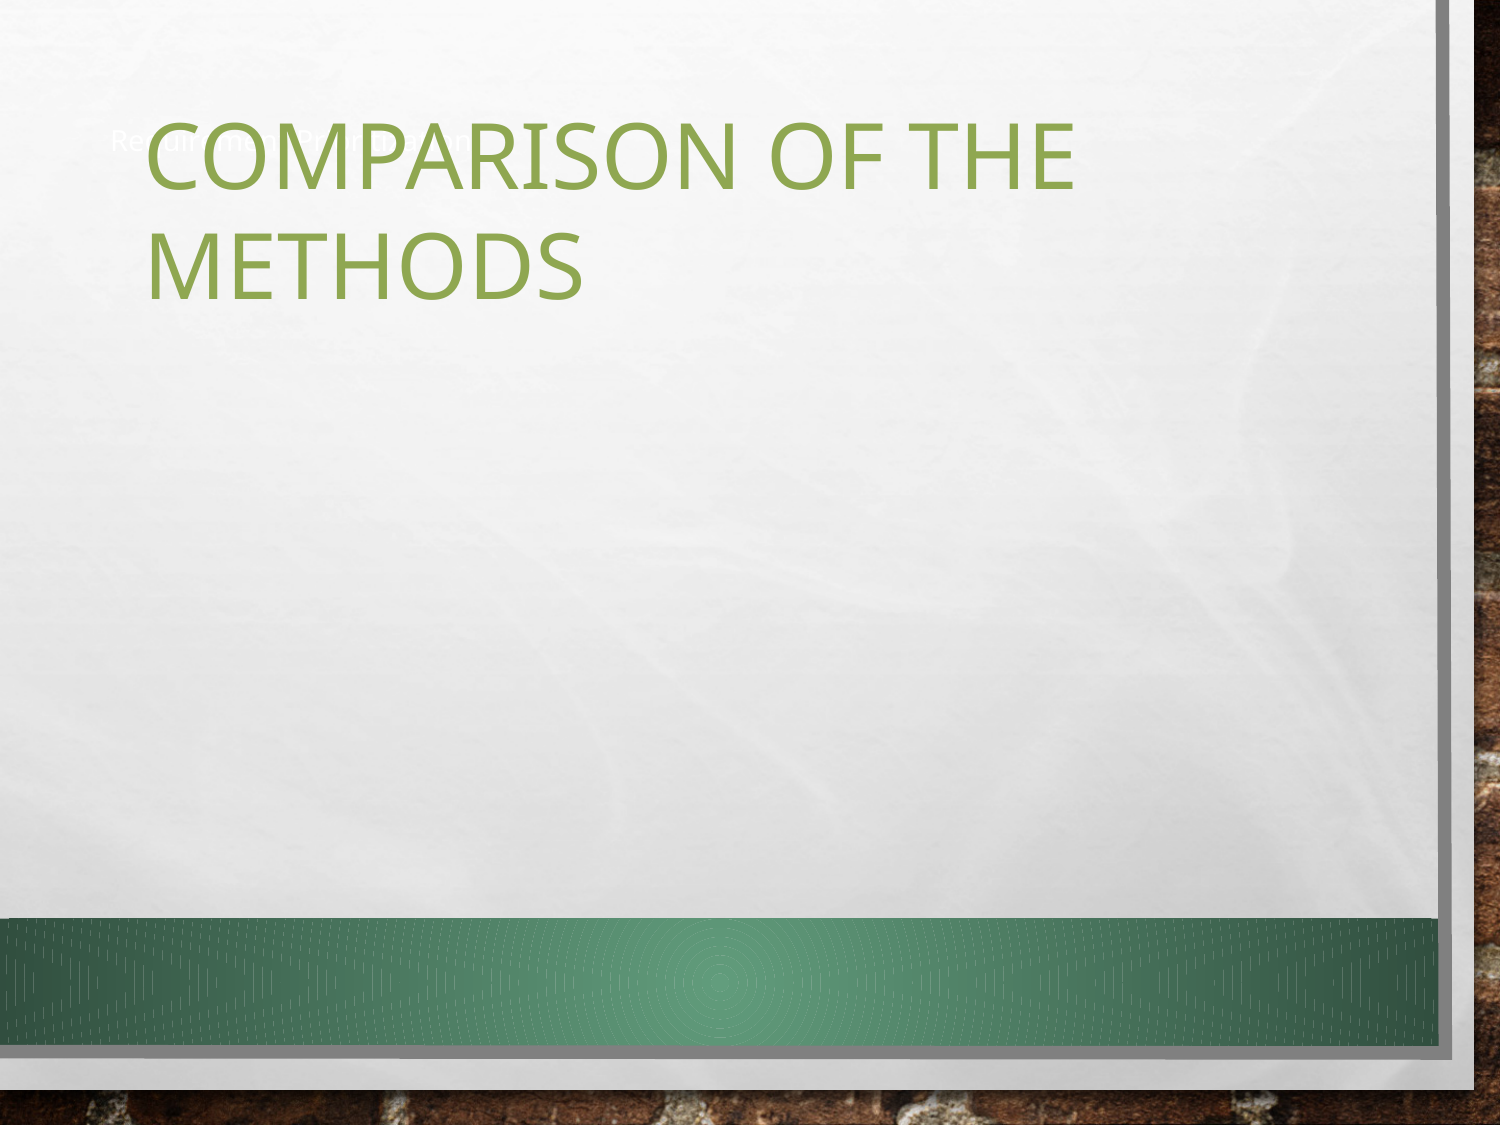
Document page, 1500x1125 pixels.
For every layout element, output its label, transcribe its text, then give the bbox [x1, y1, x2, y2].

title Comparison of the methods [84, 95, 1364, 319]
picture [0, 0, 1500, 1125]
